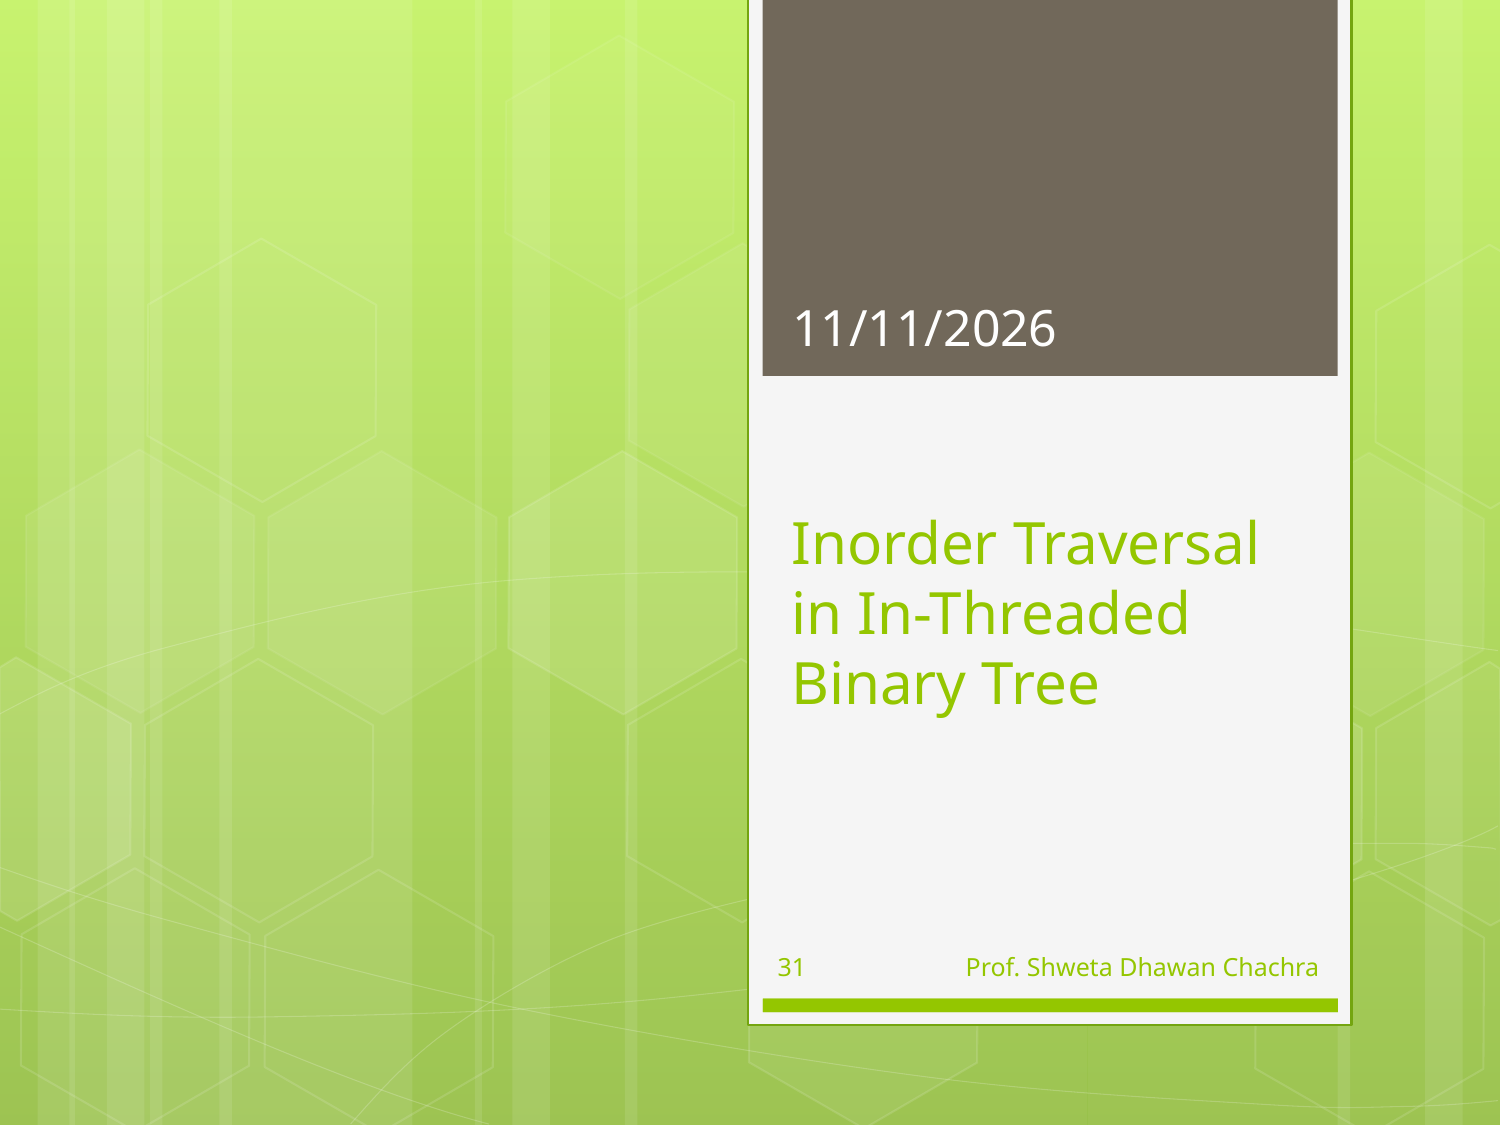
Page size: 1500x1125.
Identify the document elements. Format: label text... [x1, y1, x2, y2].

footer Prof. Shweta Dhawan Chachra [870, 938, 1335, 999]
slide_number 31 [762, 938, 869, 999]
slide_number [777, 248, 1128, 372]
title Inorder Traversal in In-Threaded Binary Tree [776, 444, 1320, 724]
